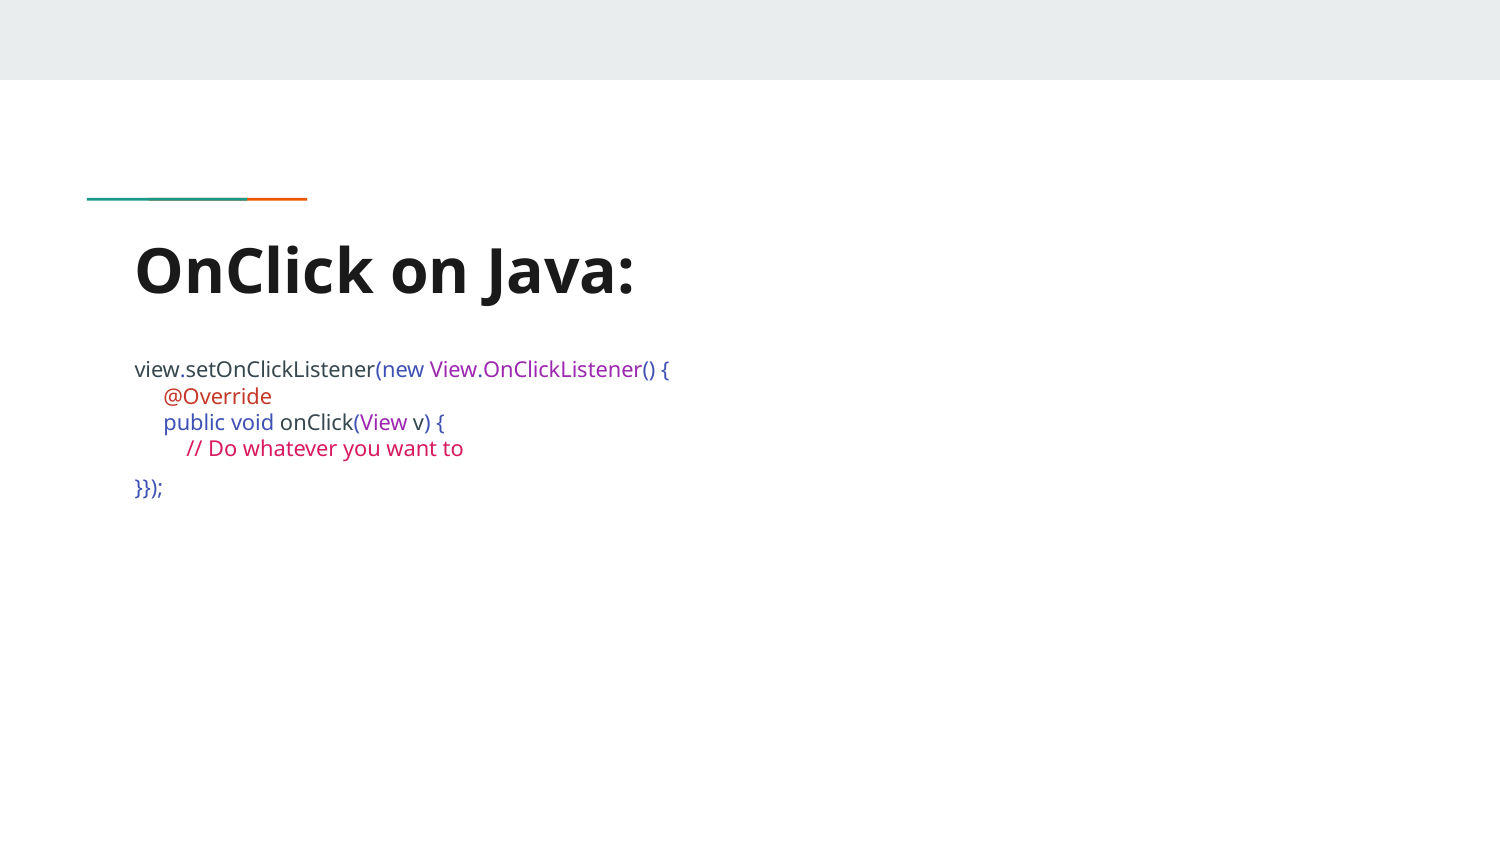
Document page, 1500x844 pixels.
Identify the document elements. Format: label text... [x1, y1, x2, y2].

list view.setOnClickListener(new View.OnClickListener() { @Override public void onClick(View v) { // Do whatever you want to }}); [119, 341, 1381, 712]
title OnClick on Java: [119, 216, 1381, 305]
